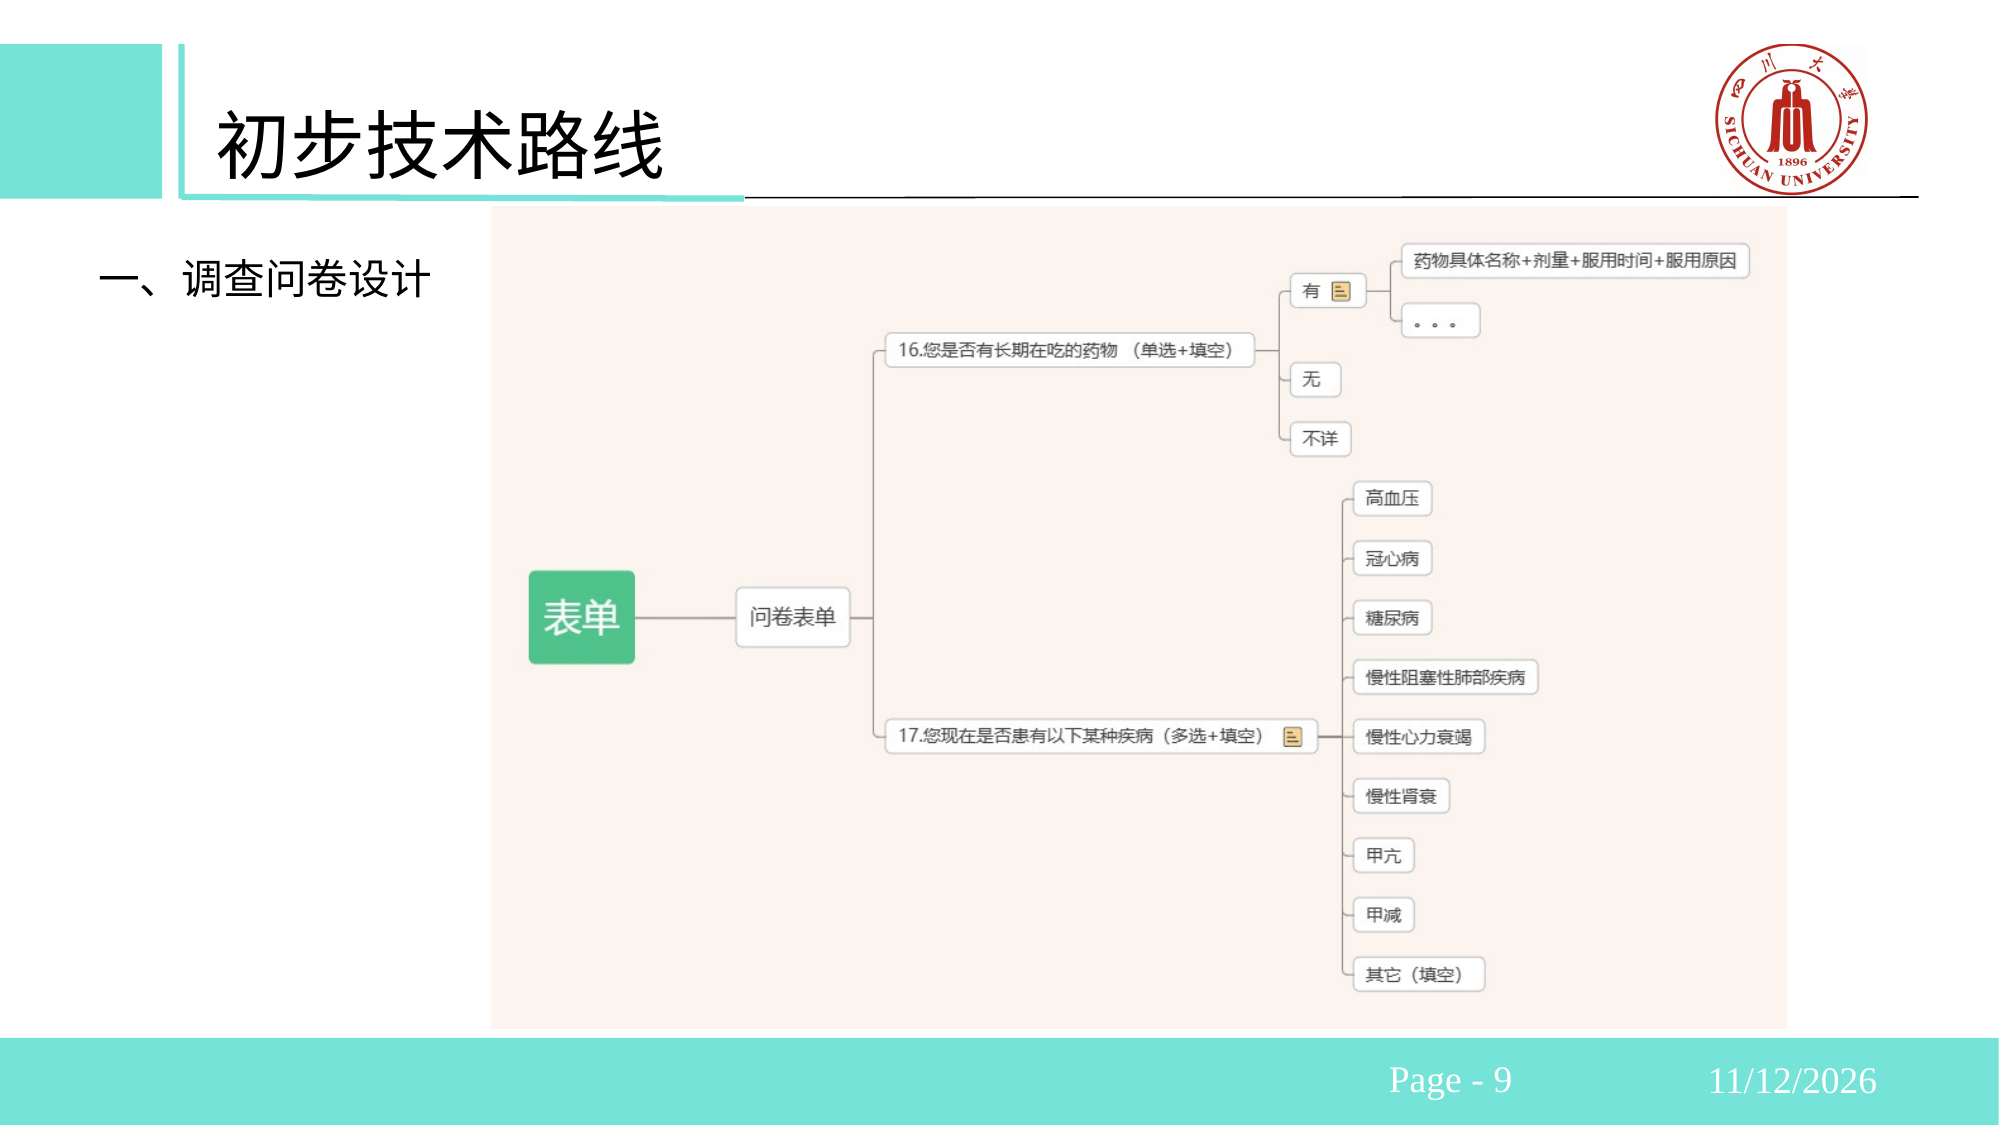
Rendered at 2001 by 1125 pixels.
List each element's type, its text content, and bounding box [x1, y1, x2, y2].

text_box [0, 42, 164, 201]
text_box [1714, 43, 1869, 197]
text_box [181, 196, 744, 200]
slide_number Page - <编号> [1077, 1047, 1527, 1108]
text_box 一、调查问卷设计 [83, 245, 486, 311]
text_box [0, 1036, 2000, 1125]
text_box 初步技术路线 [200, 45, 1201, 196]
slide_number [1693, 1048, 1971, 1109]
picture [491, 205, 1788, 1029]
